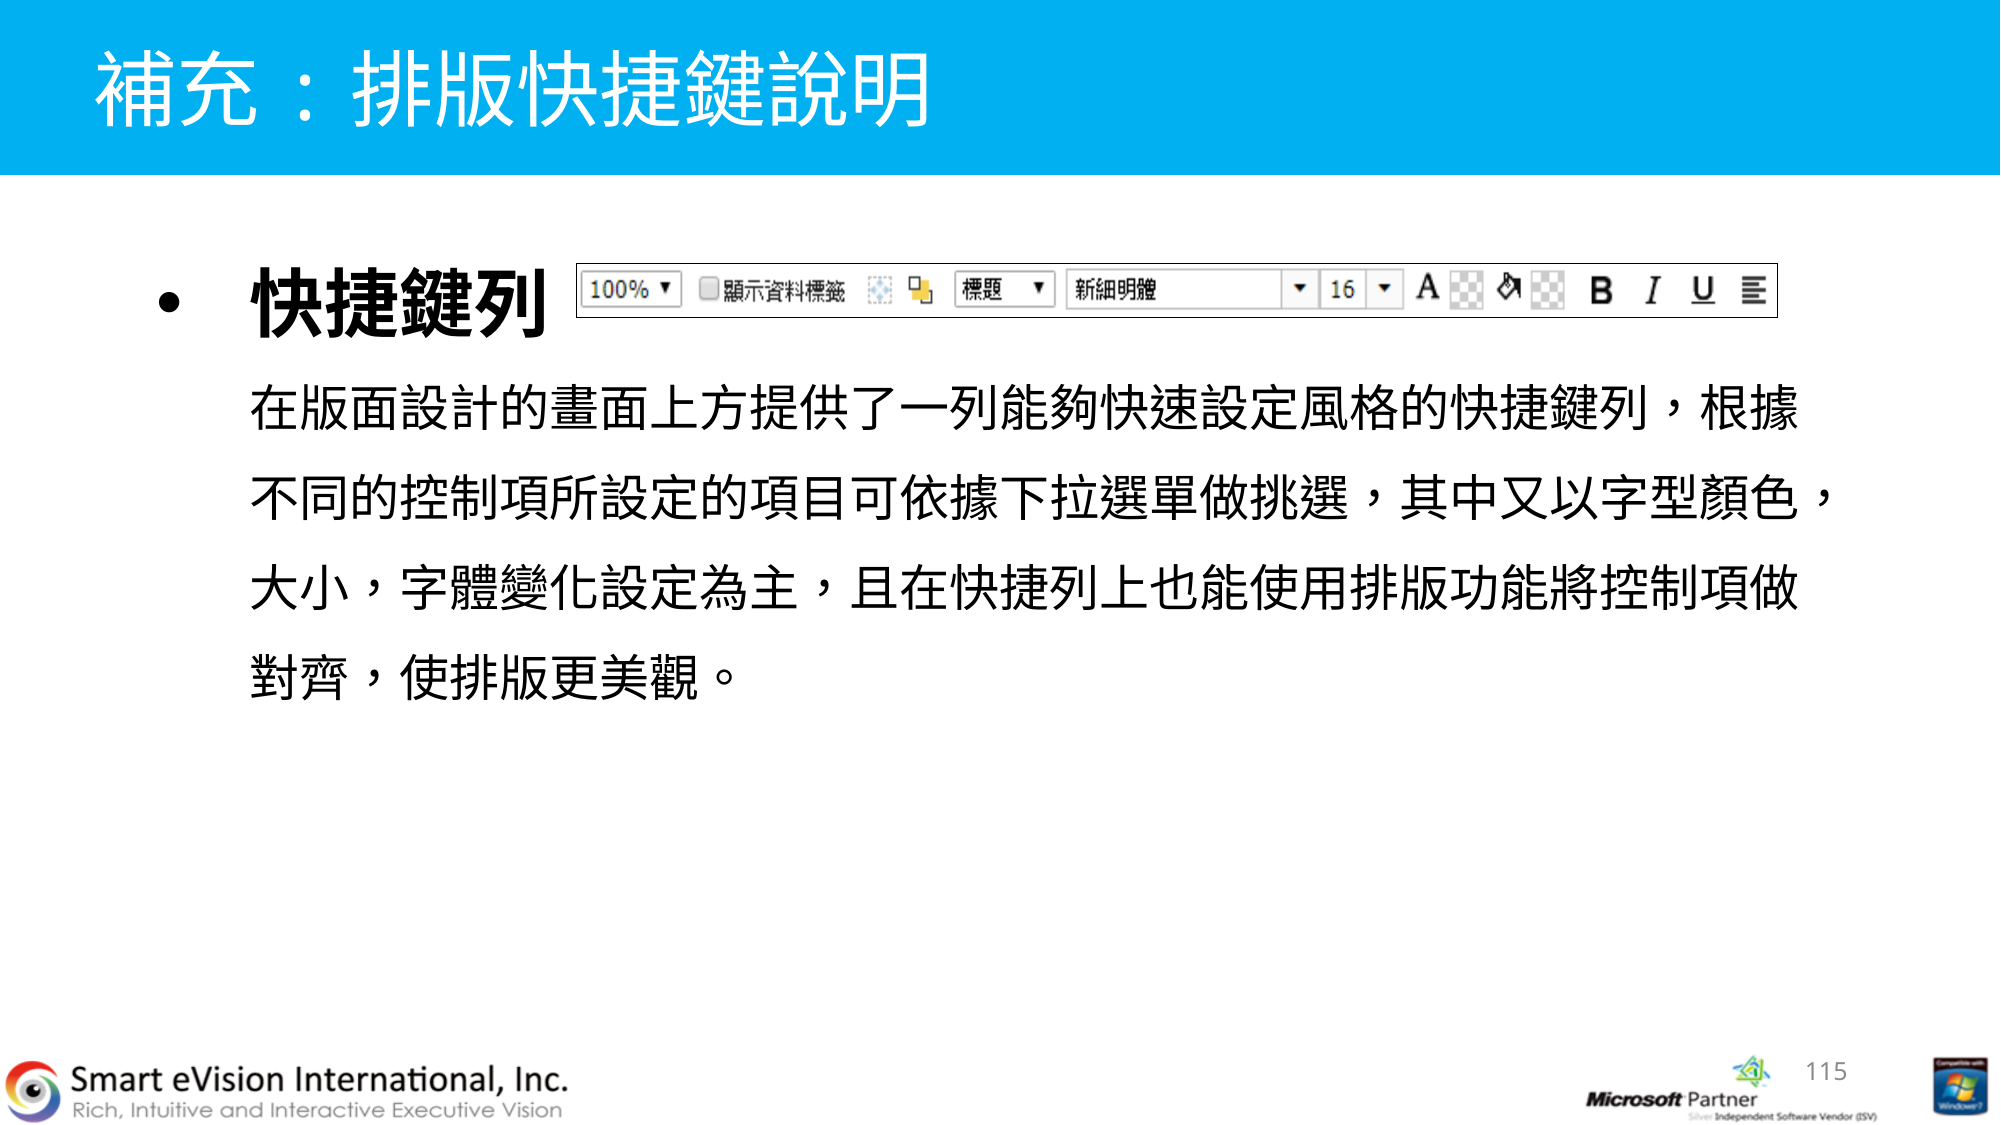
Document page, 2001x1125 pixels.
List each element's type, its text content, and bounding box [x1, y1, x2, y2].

title 補充:排版快捷鍵說明 [78, 29, 1843, 145]
picture [576, 262, 1778, 318]
slide_number 115 [1325, 1042, 1863, 1103]
list 快捷鍵列 在版面設計的畫面上方提供了一列能夠快速設定風格的快捷鍵列，根據不同的控制項所設定的項目可依據下拉選單做挑選，其中又以字型顏色，大小，字體變化設定為主，且在快捷列上也能使用排版功能將控制項做對齊，使排版更美觀。 [141, 204, 1838, 1043]
